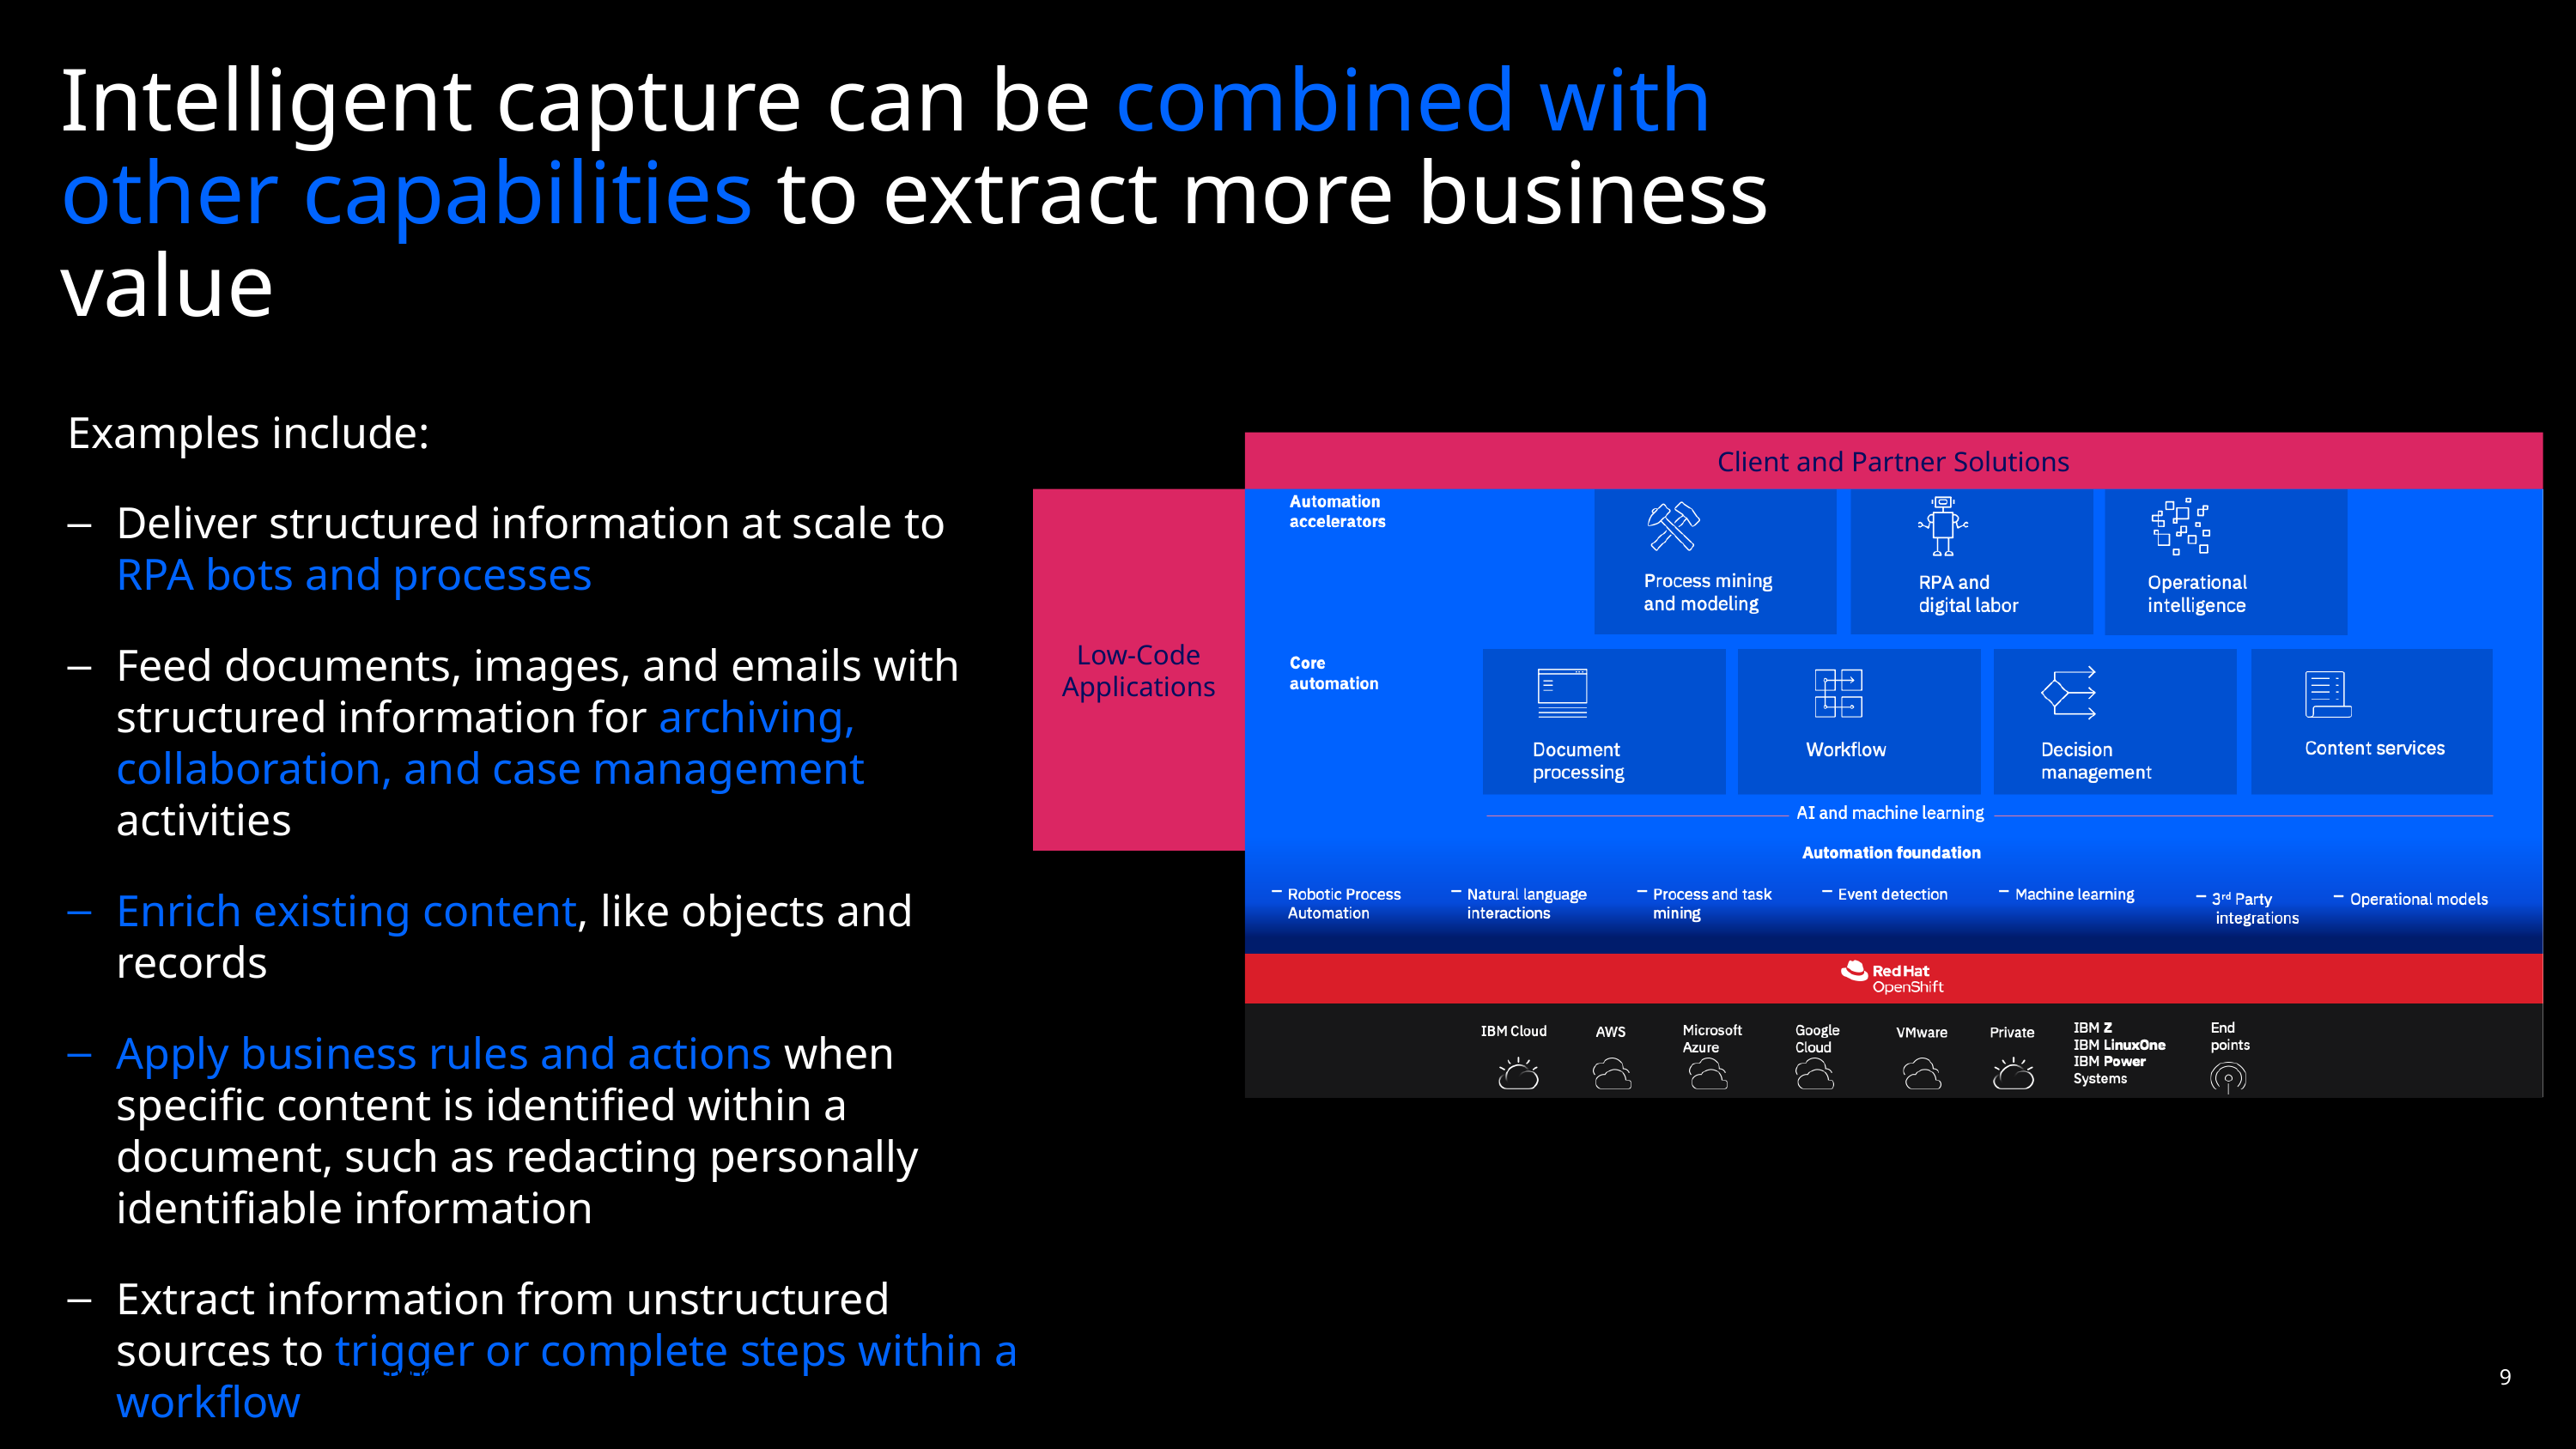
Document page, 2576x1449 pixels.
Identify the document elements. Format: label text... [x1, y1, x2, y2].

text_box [1032, 432, 2543, 1098]
slide_number 9 [1932, 1359, 2512, 1398]
footer IBM Automation / © 2021 IBM Corporation [65, 1348, 1224, 1396]
title Intelligent capture can be combined with other capabilities to extract more business value [60, 57, 1929, 283]
list Examples include: Deliver structured information at scale to RPA bots and processes Feed documents, images, and emails with structured information for archiving, collaboration, and case management activities Enrich existing content, like objects and records Apply business rules and actions when specific content is identified within a document, such as redacting personally identifiable information Extract information from unstructured sources to trigger or complete steps within a workflow [67, 405, 1034, 1322]
